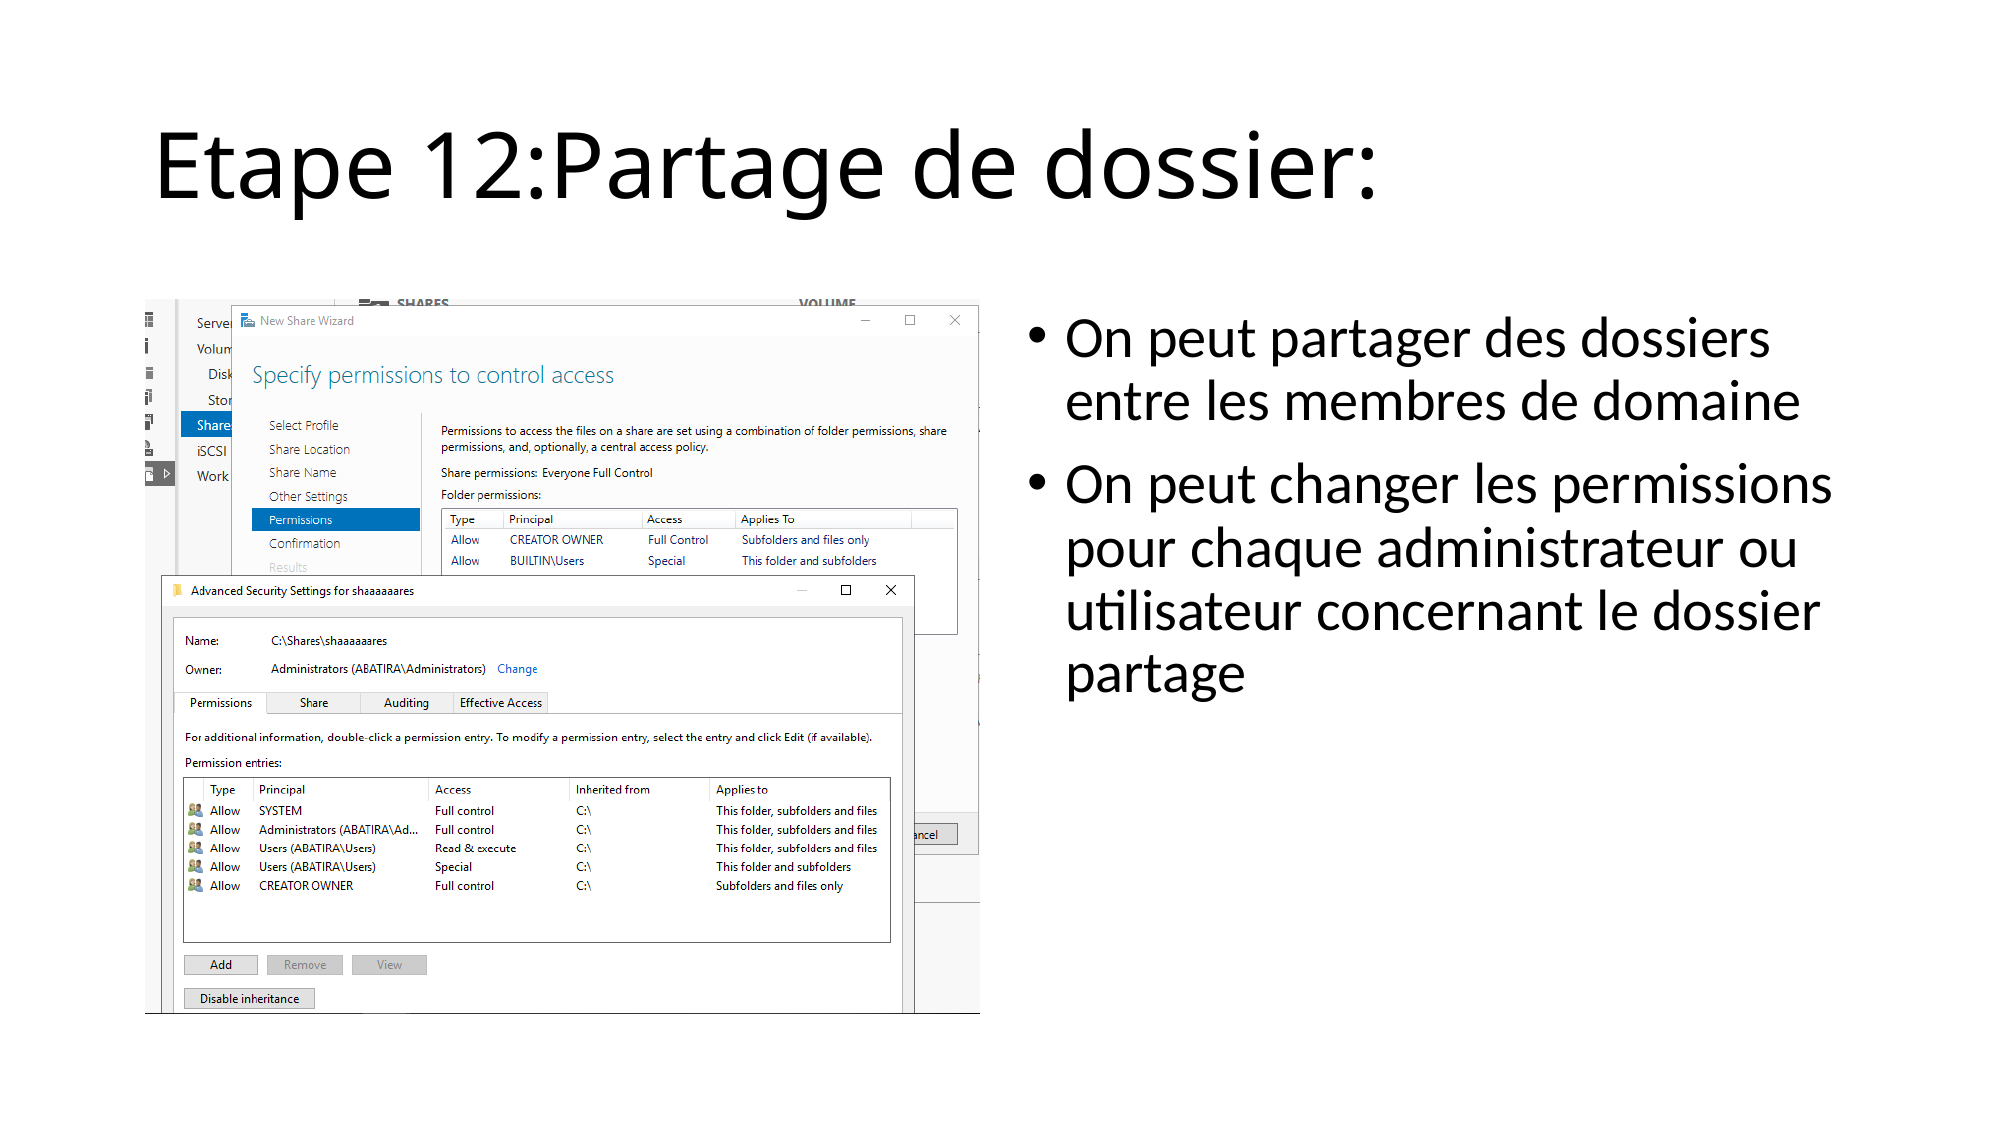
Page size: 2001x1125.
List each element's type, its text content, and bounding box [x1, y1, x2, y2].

list On peut partager des dossiers entre les membres de domaine On peut changer les permissions pour chaque administrateur ou utilisateur concernant le dossier partage [1012, 299, 1863, 1014]
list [145, 299, 980, 1014]
title Etape 12:Partage de dossier: [137, 59, 1863, 278]
